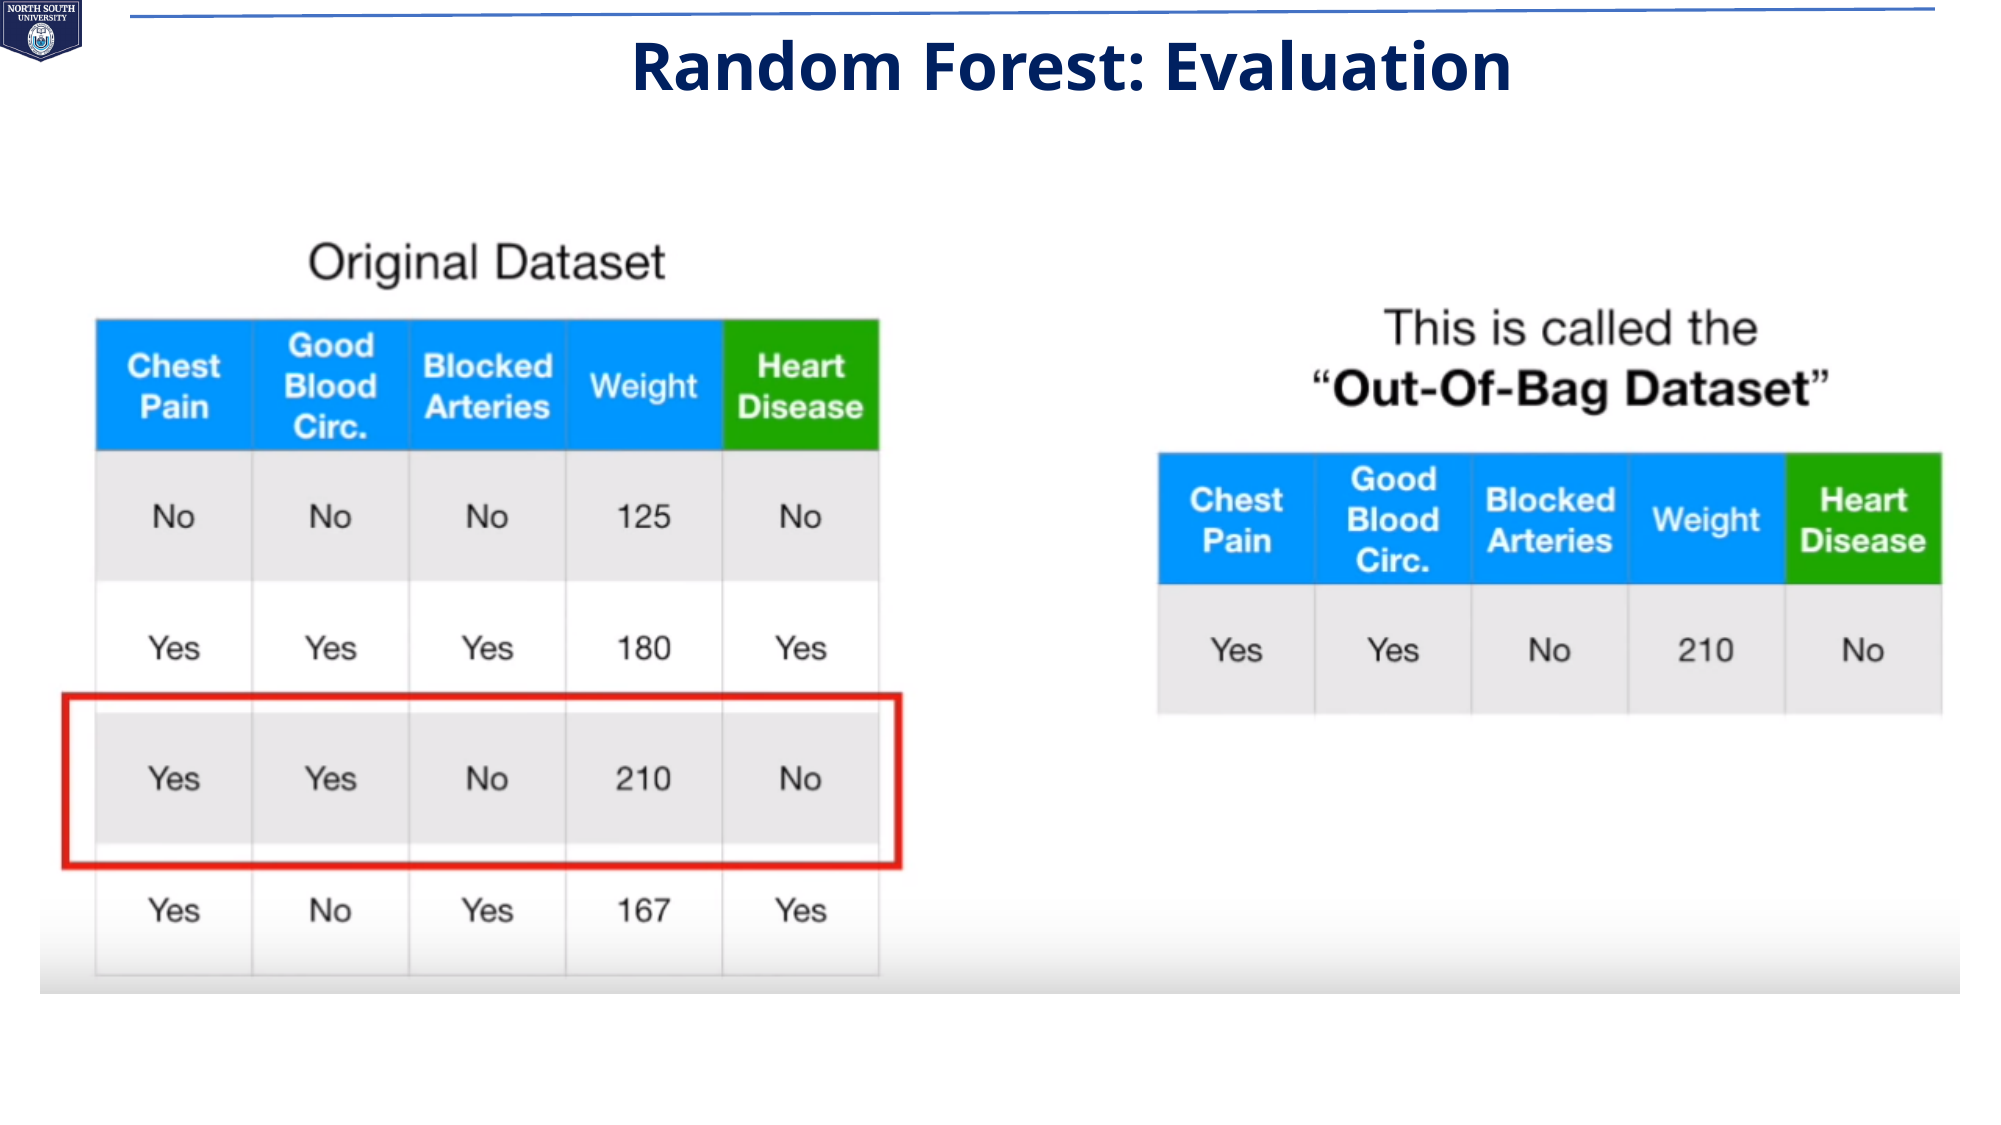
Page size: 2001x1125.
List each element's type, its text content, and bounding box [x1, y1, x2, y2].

picture [40, 131, 1960, 994]
title Random Forest: Evaluation [209, 25, 1935, 112]
picture [0, 0, 82, 65]
